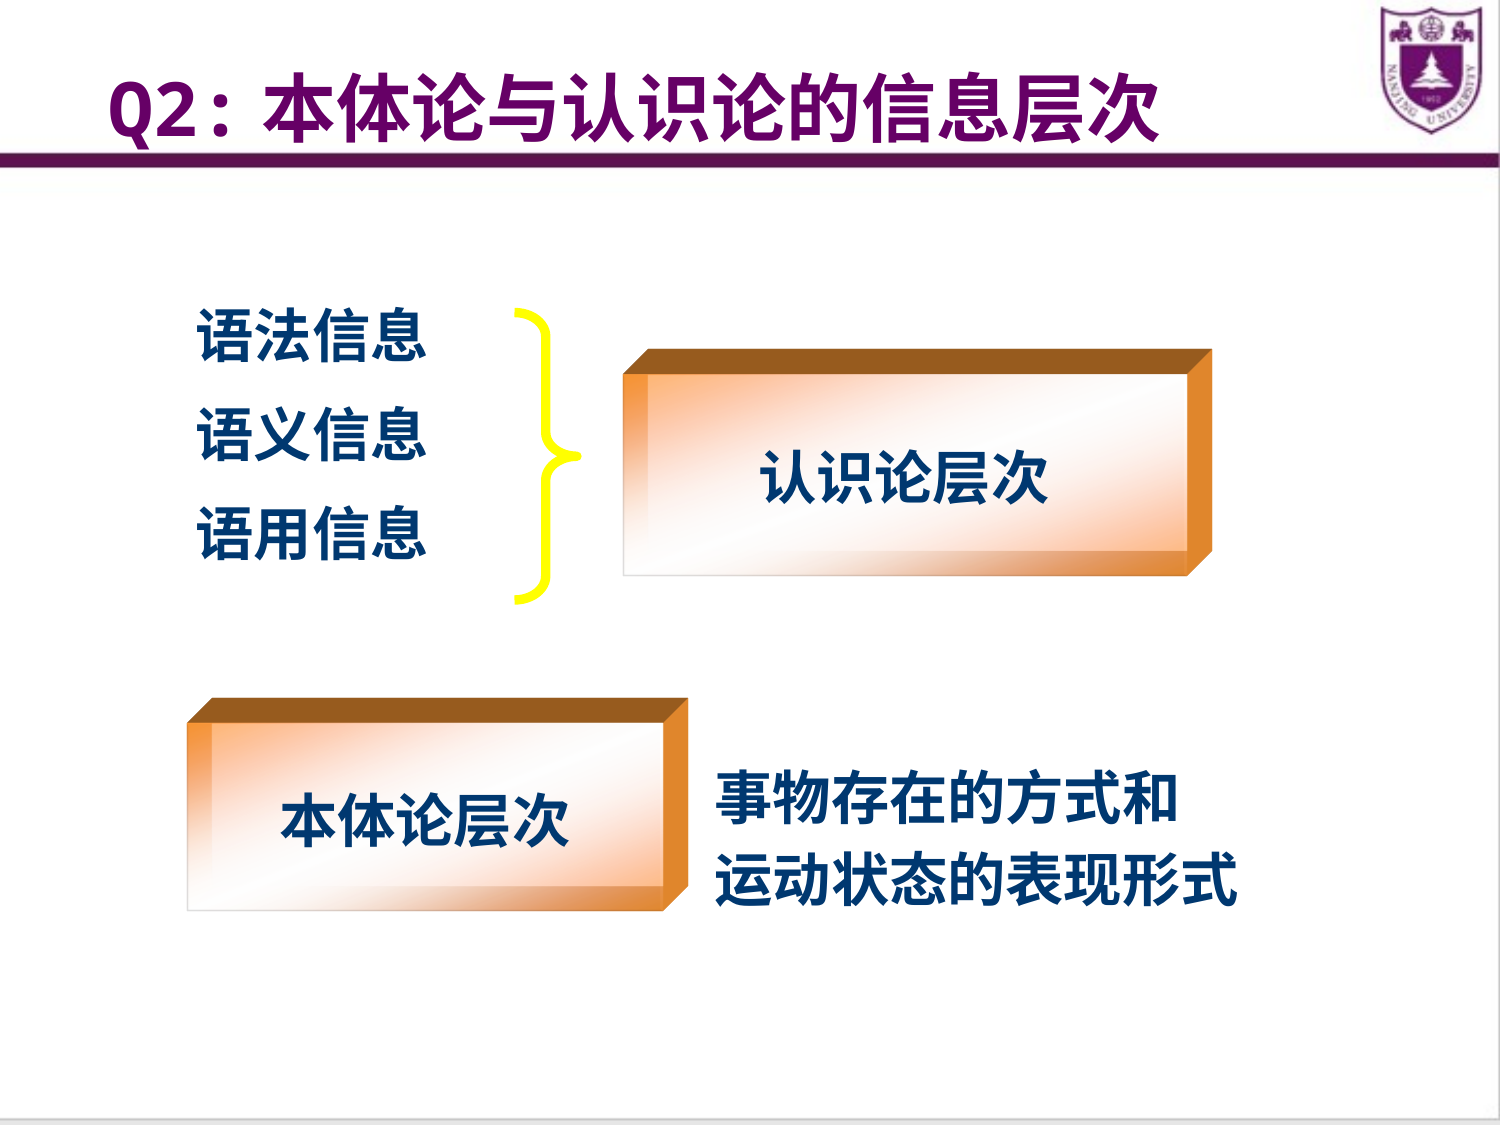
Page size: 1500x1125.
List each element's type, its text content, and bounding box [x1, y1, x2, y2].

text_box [184, 694, 692, 915]
text_box [514, 312, 577, 601]
text_box 语法信息 语义信息 语用信息 [105, 220, 519, 646]
text_box 事物存在的方式和 运动状态的表现形式 [699, 737, 1375, 938]
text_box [619, 345, 1215, 579]
picture [0, 0, 1500, 1125]
text_box Q2:本体论与认识论的信息层次 [93, 0, 1407, 213]
